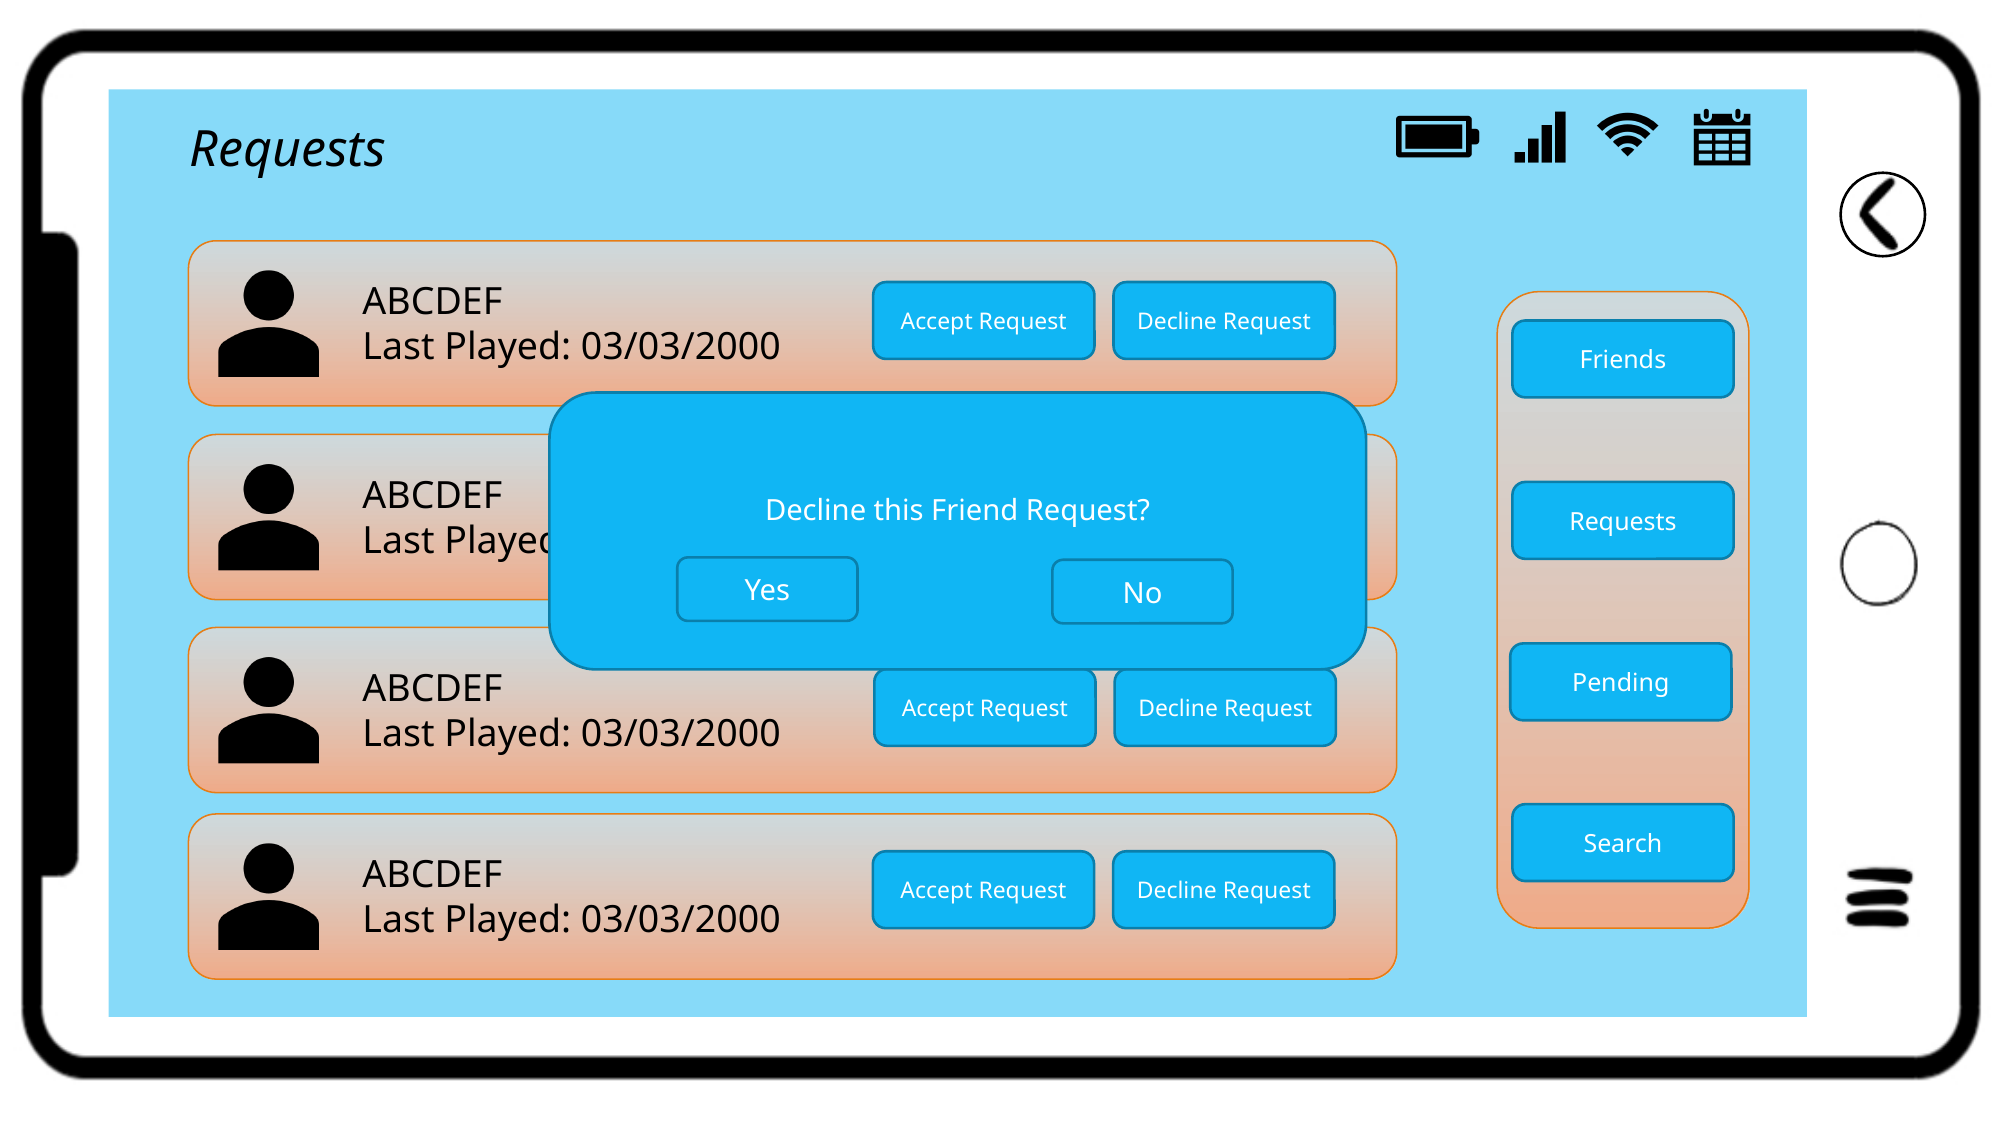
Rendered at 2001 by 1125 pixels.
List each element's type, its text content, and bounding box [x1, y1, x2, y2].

text_box [187, 639, 192, 781]
text_box [196, 813, 1398, 980]
picture [0, 0, 2001, 1125]
text_box [187, 447, 192, 588]
text_box Decline Request [1111, 849, 1336, 930]
text_box [196, 240, 1398, 407]
text_box [1496, 290, 1750, 929]
text_box ABCDEF Last Played: 03/03/2000 [347, 656, 811, 762]
text_box Search [1511, 802, 1735, 883]
text_box [187, 826, 192, 967]
text_box Requests [174, 109, 430, 185]
text_box Yes [675, 556, 859, 623]
text_box ABCDEF Last Played: 03/03/2000 [347, 463, 548, 569]
text_box [187, 253, 192, 394]
text_box Accept Request [871, 280, 1096, 361]
text_box Requests [1511, 480, 1735, 561]
text_box ABCDEF Last Played: 03/03/2000 [347, 842, 811, 948]
text_box Pending [1508, 642, 1733, 722]
text_box Decline this Friend Request? [548, 391, 1368, 671]
text_box [108, 89, 1807, 1017]
text_box [196, 433, 548, 601]
text_box ABCDEF Last Played: 03/03/2000 [347, 269, 811, 375]
text_box Decline Request [1112, 280, 1337, 361]
text_box Decline Request [1113, 670, 1338, 748]
text_box Accept Request [871, 849, 1096, 930]
text_box No [1051, 558, 1234, 625]
text_box [1839, 171, 1927, 258]
text_box Accept Request [873, 671, 1097, 748]
text_box [1368, 433, 1398, 601]
text_box Friends [1511, 319, 1735, 399]
text_box [196, 626, 1398, 794]
